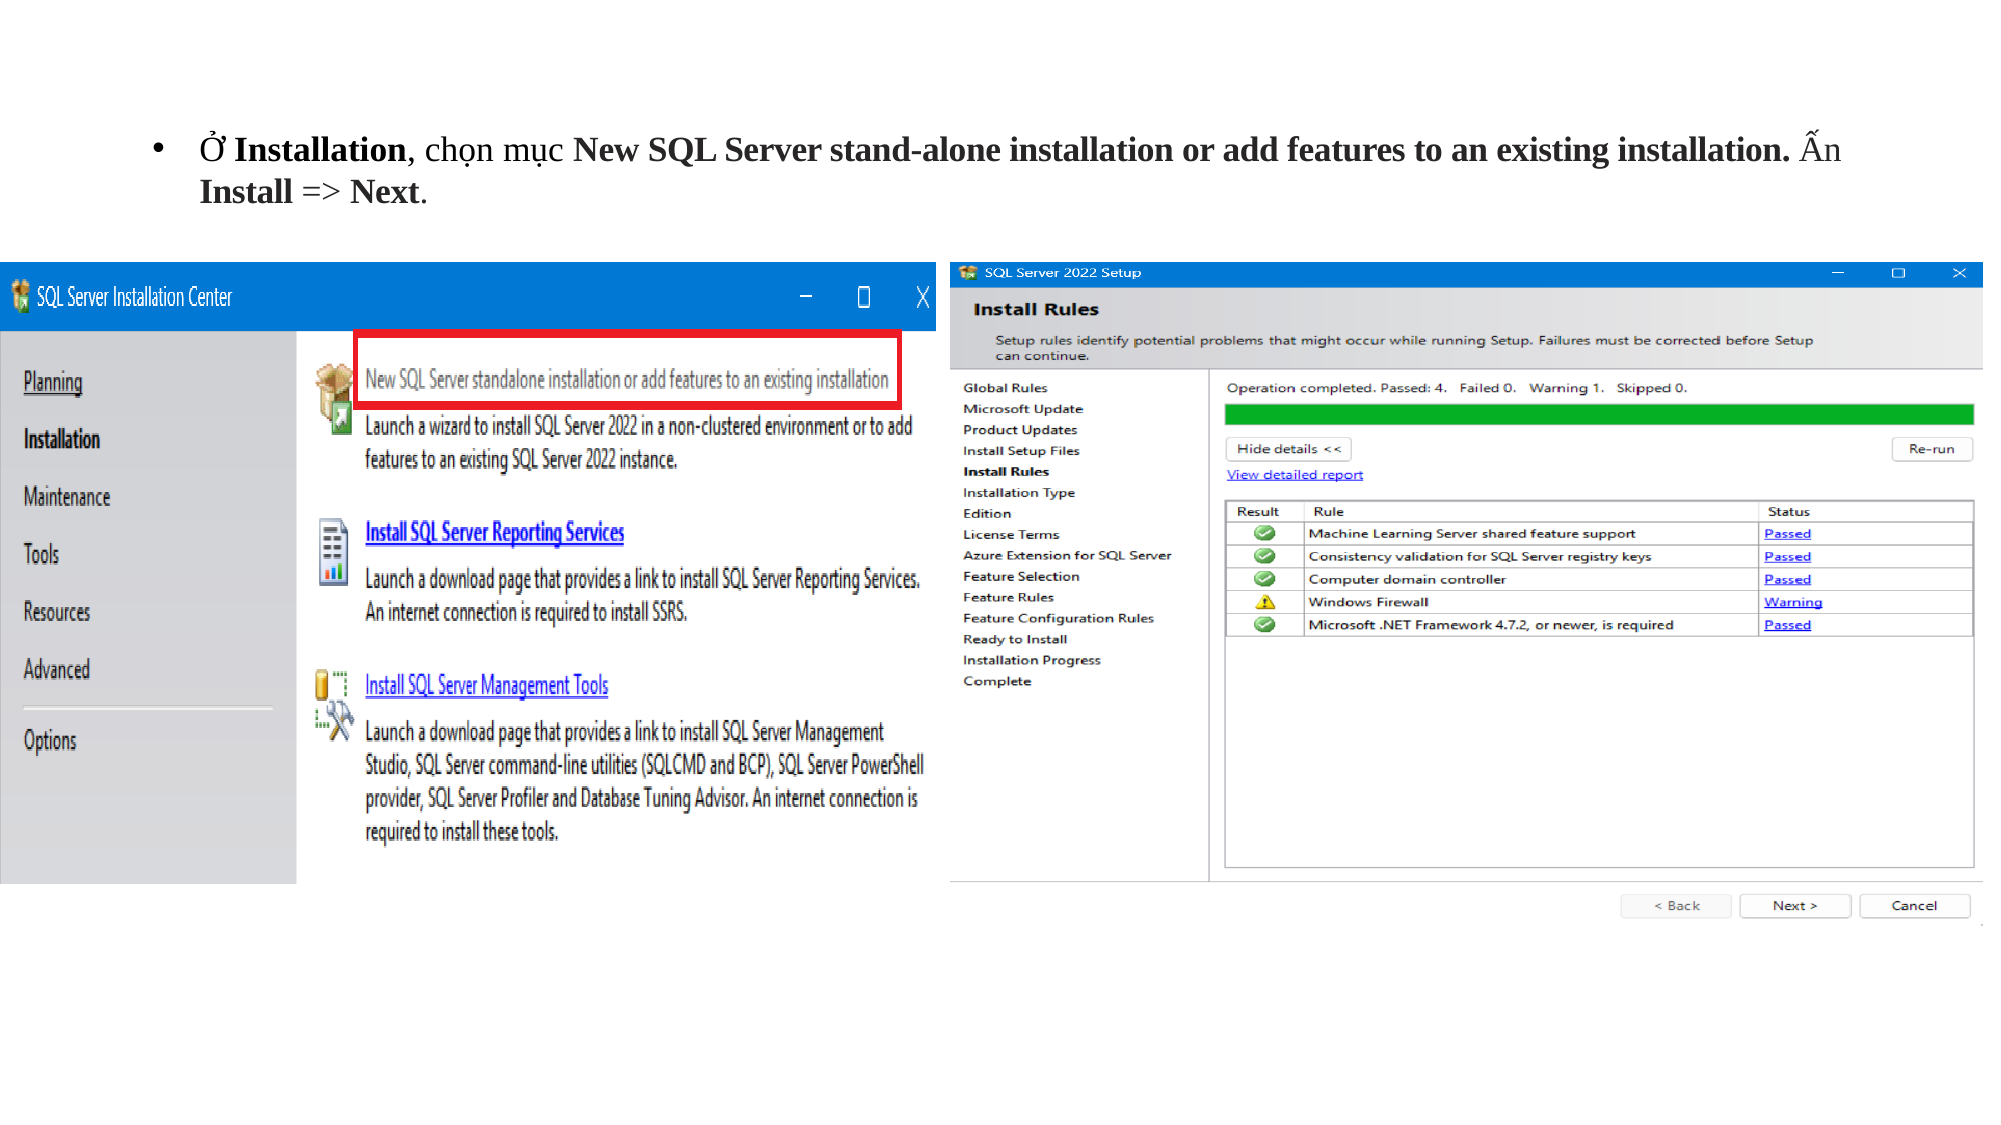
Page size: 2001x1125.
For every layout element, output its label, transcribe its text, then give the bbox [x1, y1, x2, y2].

title Ở Installation, chọn mục New SQL Server stand-alone installation or add features to an existing installation. Ấn Install => Next. [137, 59, 1863, 278]
picture [949, 262, 1983, 927]
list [0, 262, 937, 884]
